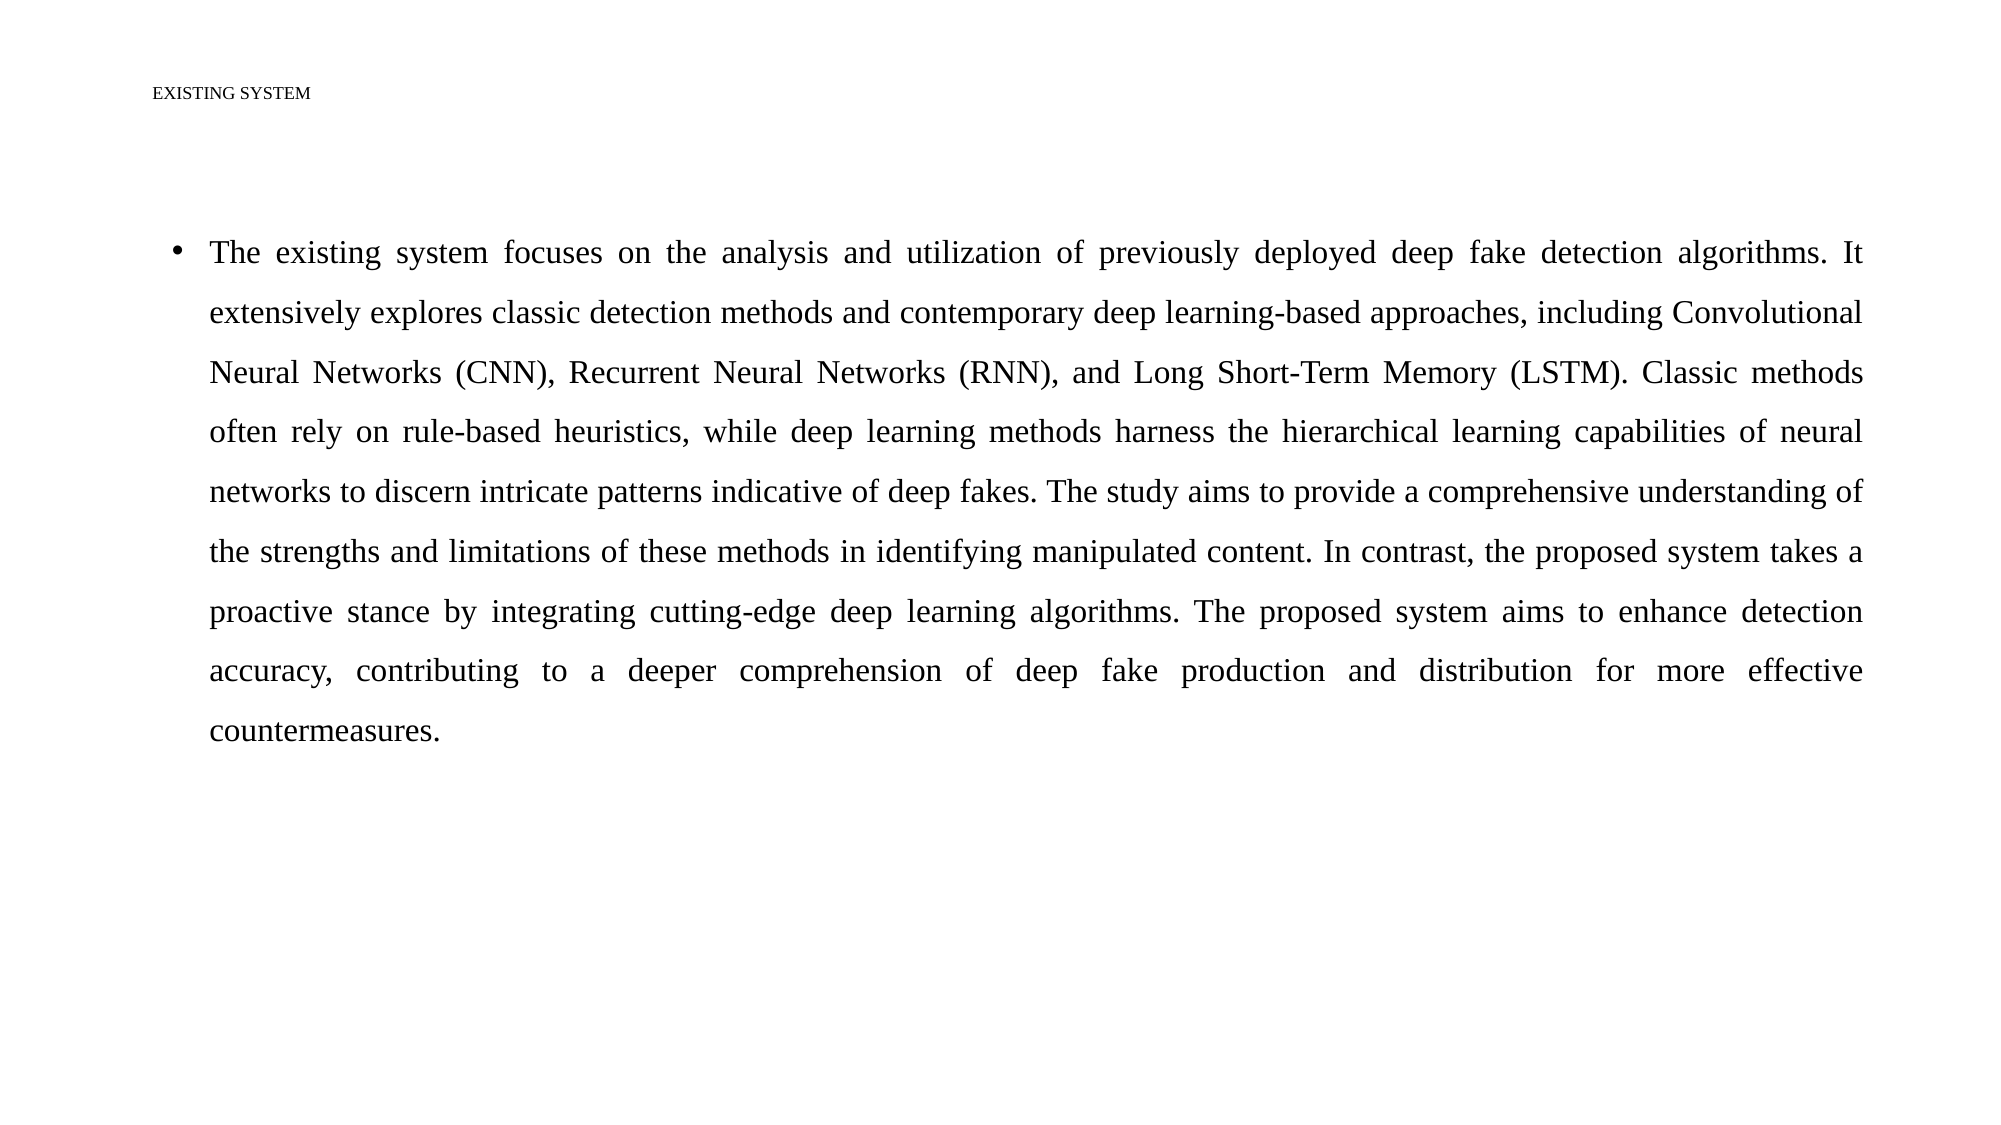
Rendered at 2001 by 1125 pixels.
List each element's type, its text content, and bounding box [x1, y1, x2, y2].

list The existing system focuses on the analysis and utilization of previously deployed deep fake detection algorithms. It extensively explores classic detection methods and contemporary deep learning-based approaches, including Convolutional Neural Networks (CNN), Recurrent Neural Networks (RNN), and Long Short-Term Memory (LSTM). Classic methods often rely on rule-based heuristics, while deep learning methods harness the hierarchical learning capabilities of neural networks to discern intricate patterns indicative of deep fakes. The study aims to provide a comprehensive understanding of the strengths and limitations of these methods in identifying manipulated content. In contrast, the proposed system takes a proactive stance by integrating cutting-edge deep learning algorithms. The proposed system aims to enhance detection accuracy, contributing to a deeper comprehension of deep fake production and distribution for more effective countermeasures. [156, 202, 1882, 1088]
title EXISTING SYSTEM [137, 37, 1863, 112]
